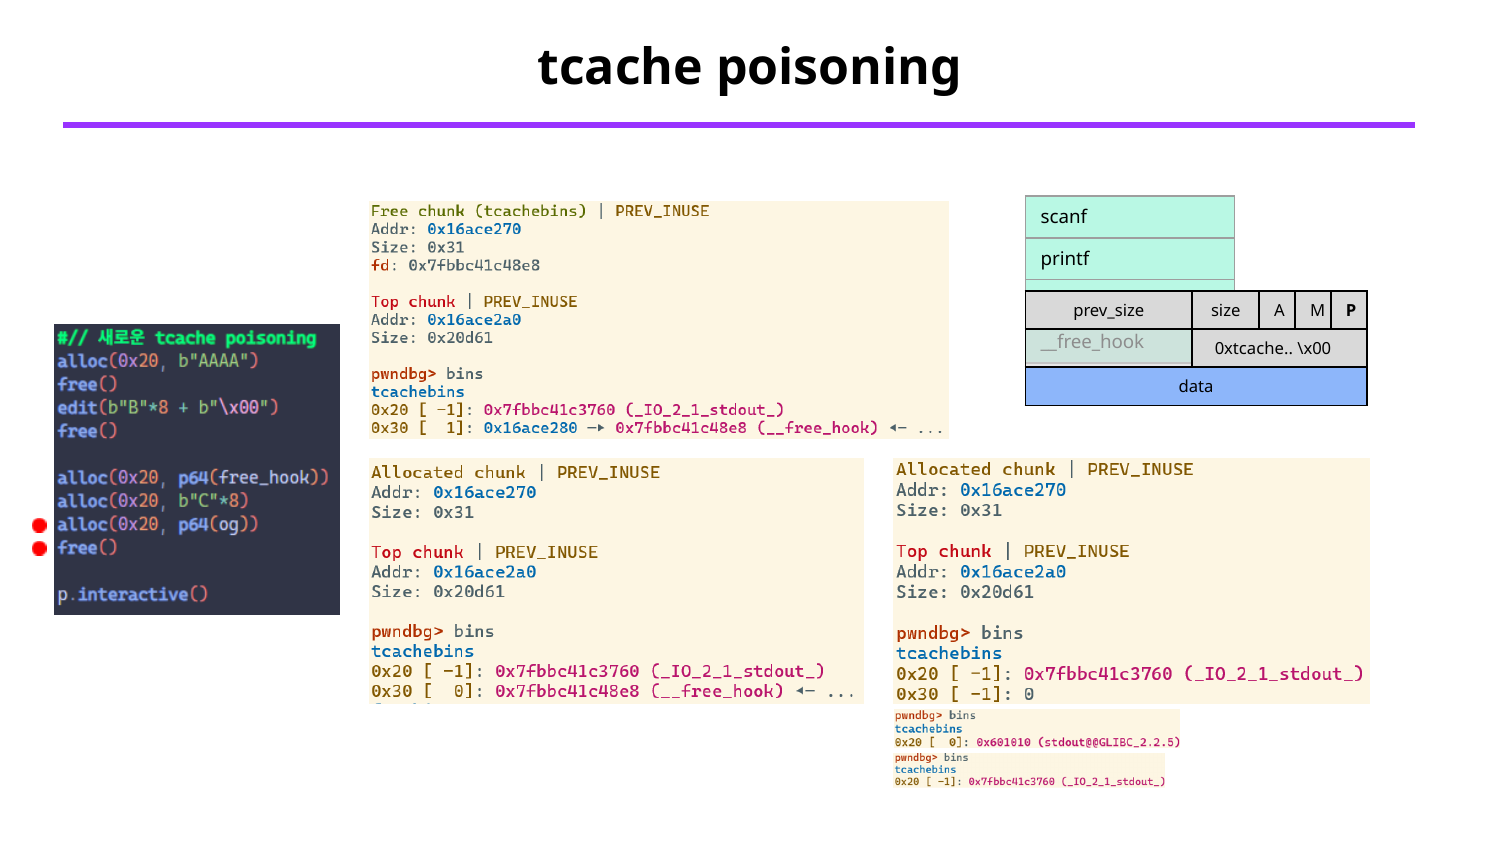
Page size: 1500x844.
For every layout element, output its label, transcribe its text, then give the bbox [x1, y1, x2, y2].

picture [893, 458, 1370, 704]
picture [32, 518, 47, 533]
table_cell [1026, 330, 1191, 366]
table_header prev_size [1026, 292, 1191, 328]
table_header A [1260, 292, 1294, 328]
title tcache poisoning [74, 19, 1426, 112]
text_box [74, 145, 1426, 824]
picture [893, 753, 1166, 788]
table_cell stdout@@Glibc.. [1026, 280, 1234, 290]
picture [369, 458, 865, 704]
table_header scanf [1026, 197, 1234, 237]
picture [369, 201, 949, 439]
table_header P [1332, 292, 1366, 328]
table_cell data [1026, 368, 1366, 405]
picture [54, 324, 341, 616]
picture [893, 709, 1181, 748]
table_header size [1193, 292, 1258, 328]
picture [32, 540, 47, 556]
table_cell 0xtcache.. \x00 [1193, 330, 1366, 366]
table_cell printf [1026, 239, 1234, 279]
table_header M [1296, 292, 1330, 328]
